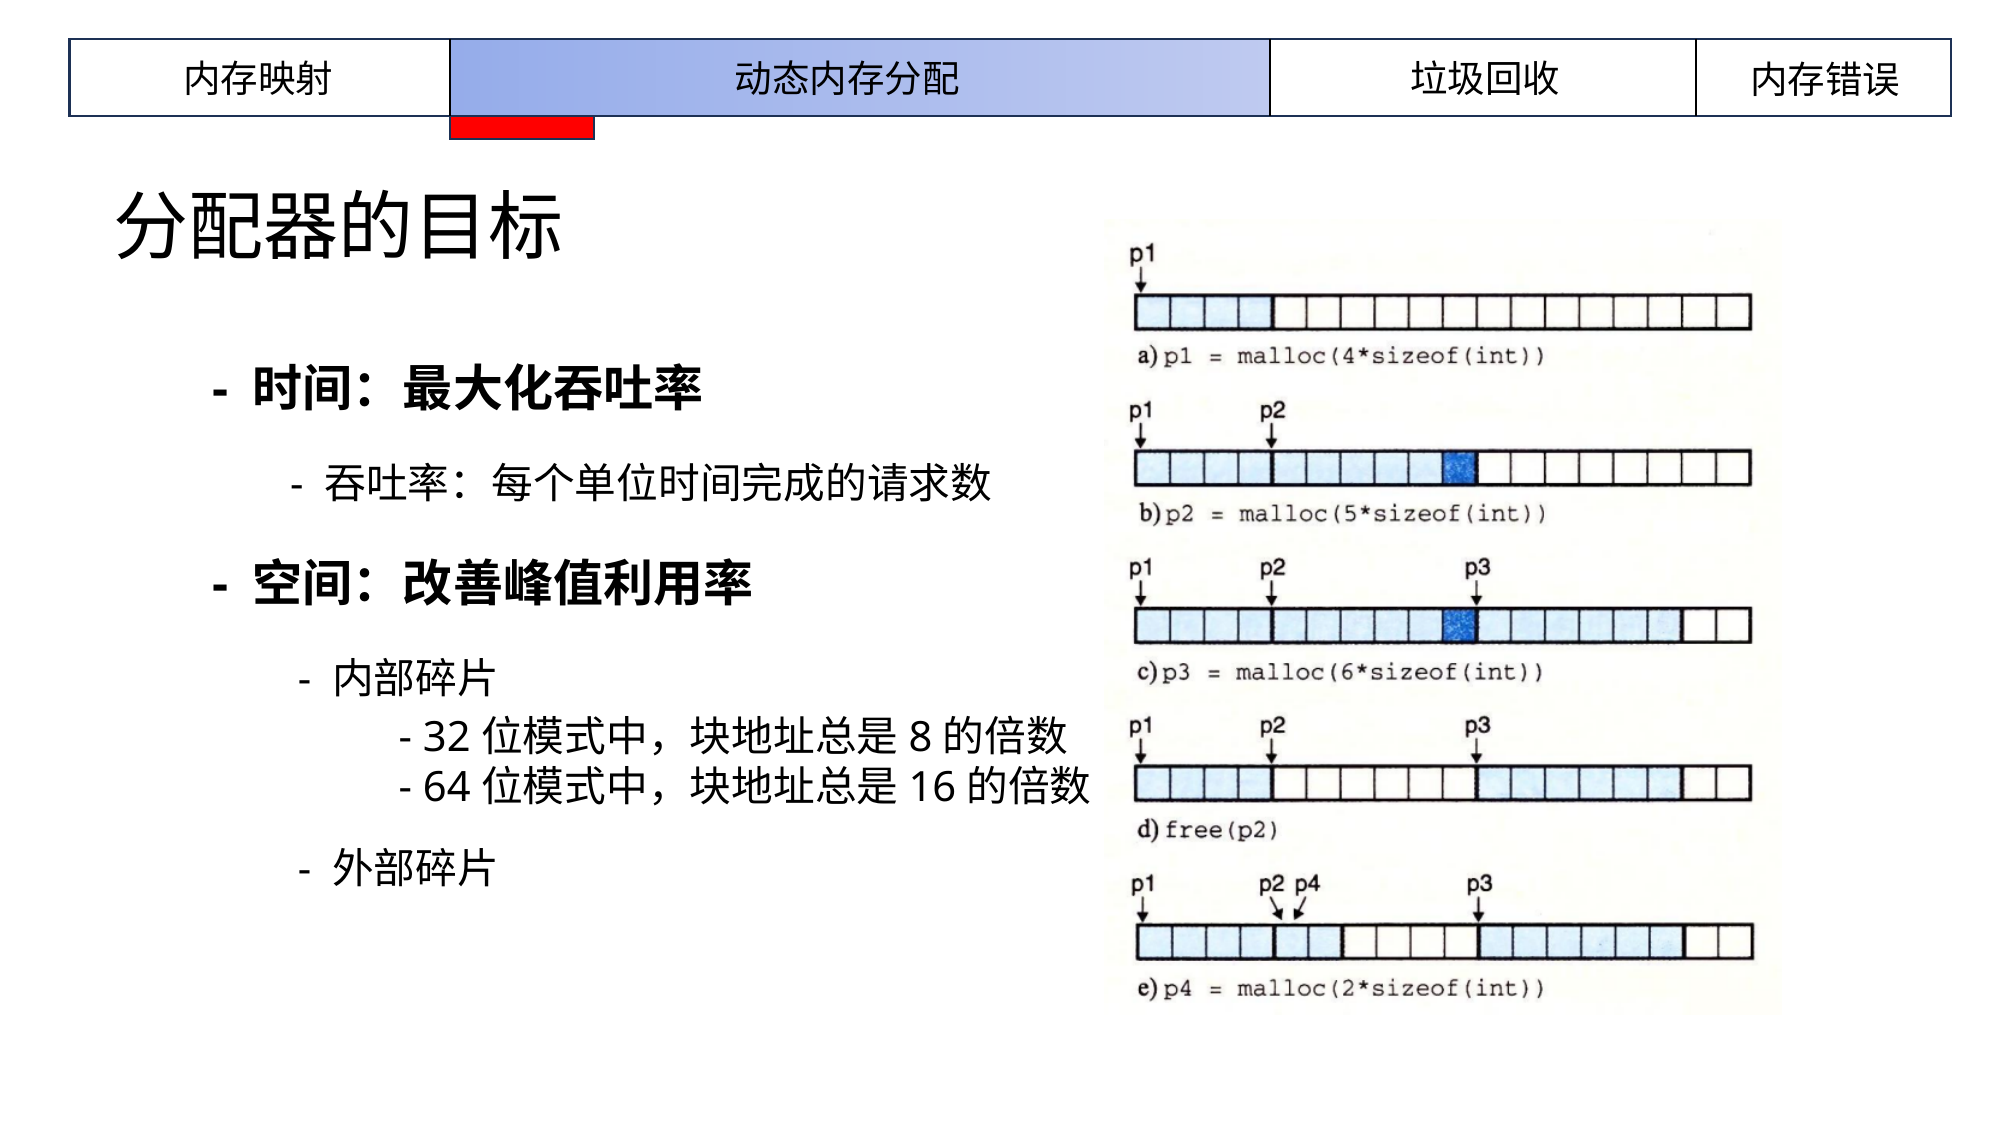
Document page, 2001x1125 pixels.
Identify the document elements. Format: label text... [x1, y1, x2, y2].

text_box [1697, 38, 1952, 117]
text_box 动态内存分配 [719, 47, 1000, 107]
text_box 内存错误 [1735, 48, 1928, 109]
text_box [68, 38, 449, 117]
text_box 分配器的目标 [98, 171, 996, 277]
text_box [1270, 38, 1695, 117]
text_box 垃圾回收 [1395, 47, 1621, 107]
text_box - 32位模式中，块地址总是8的倍数 - 64位模式中，块地址总是16的倍数 [383, 701, 1104, 817]
text_box - 时间：最大化吞吐率 - 吞吐率：每个单位时间完成的请求数 - 空间：改善峰值利用率 - 内部碎片 - 外部碎片 [197, 349, 1077, 900]
picture [1104, 219, 1782, 1015]
text_box 内存映射 [168, 47, 352, 107]
text_box [449, 117, 595, 140]
text_box [451, 38, 1269, 117]
